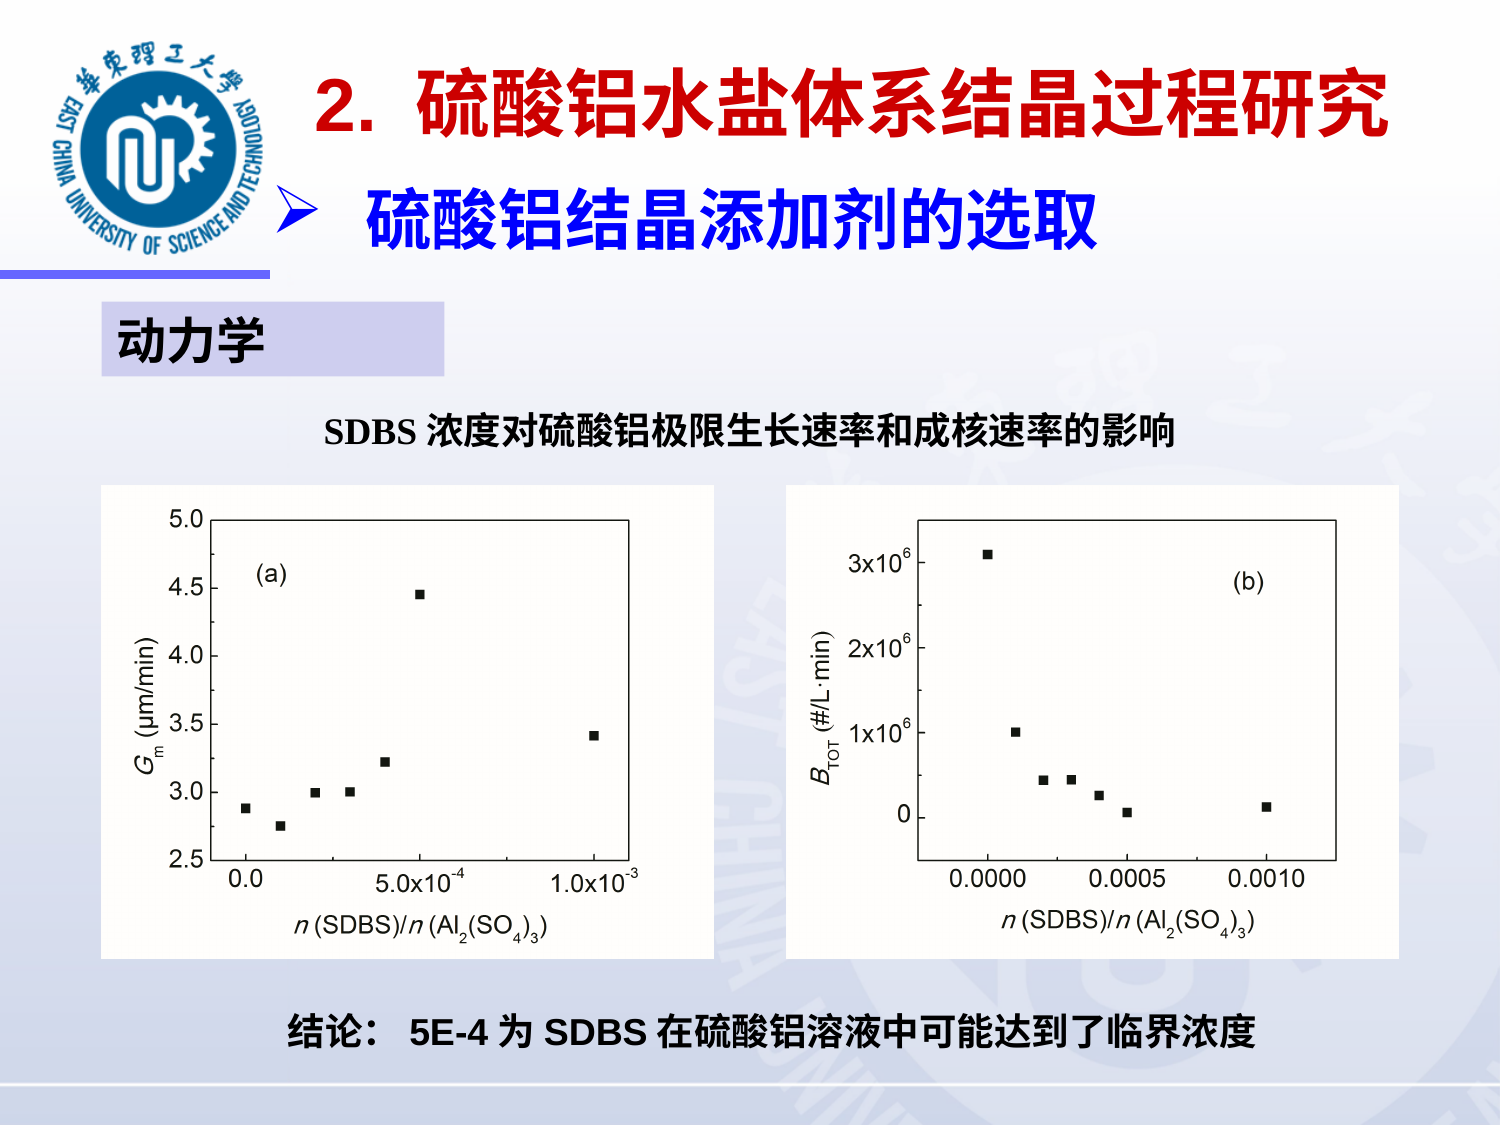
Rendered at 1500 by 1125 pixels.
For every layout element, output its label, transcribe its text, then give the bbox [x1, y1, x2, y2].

text_box 结论：5E-4为SDBS在硫酸铝溶液中可能达到了临界浓度 [273, 1000, 1500, 1061]
title 2. 硫酸铝水盐体系结晶过程研究 [299, 8, 1424, 196]
picture [0, 0, 1500, 1125]
text_box 硫酸铝结晶添加剂的选取 [256, 124, 1381, 312]
text_box 动力学 [101, 301, 445, 377]
text_box SDBS浓度对硫酸铝极限生长速率和成核速率的影响 [308, 400, 1192, 460]
